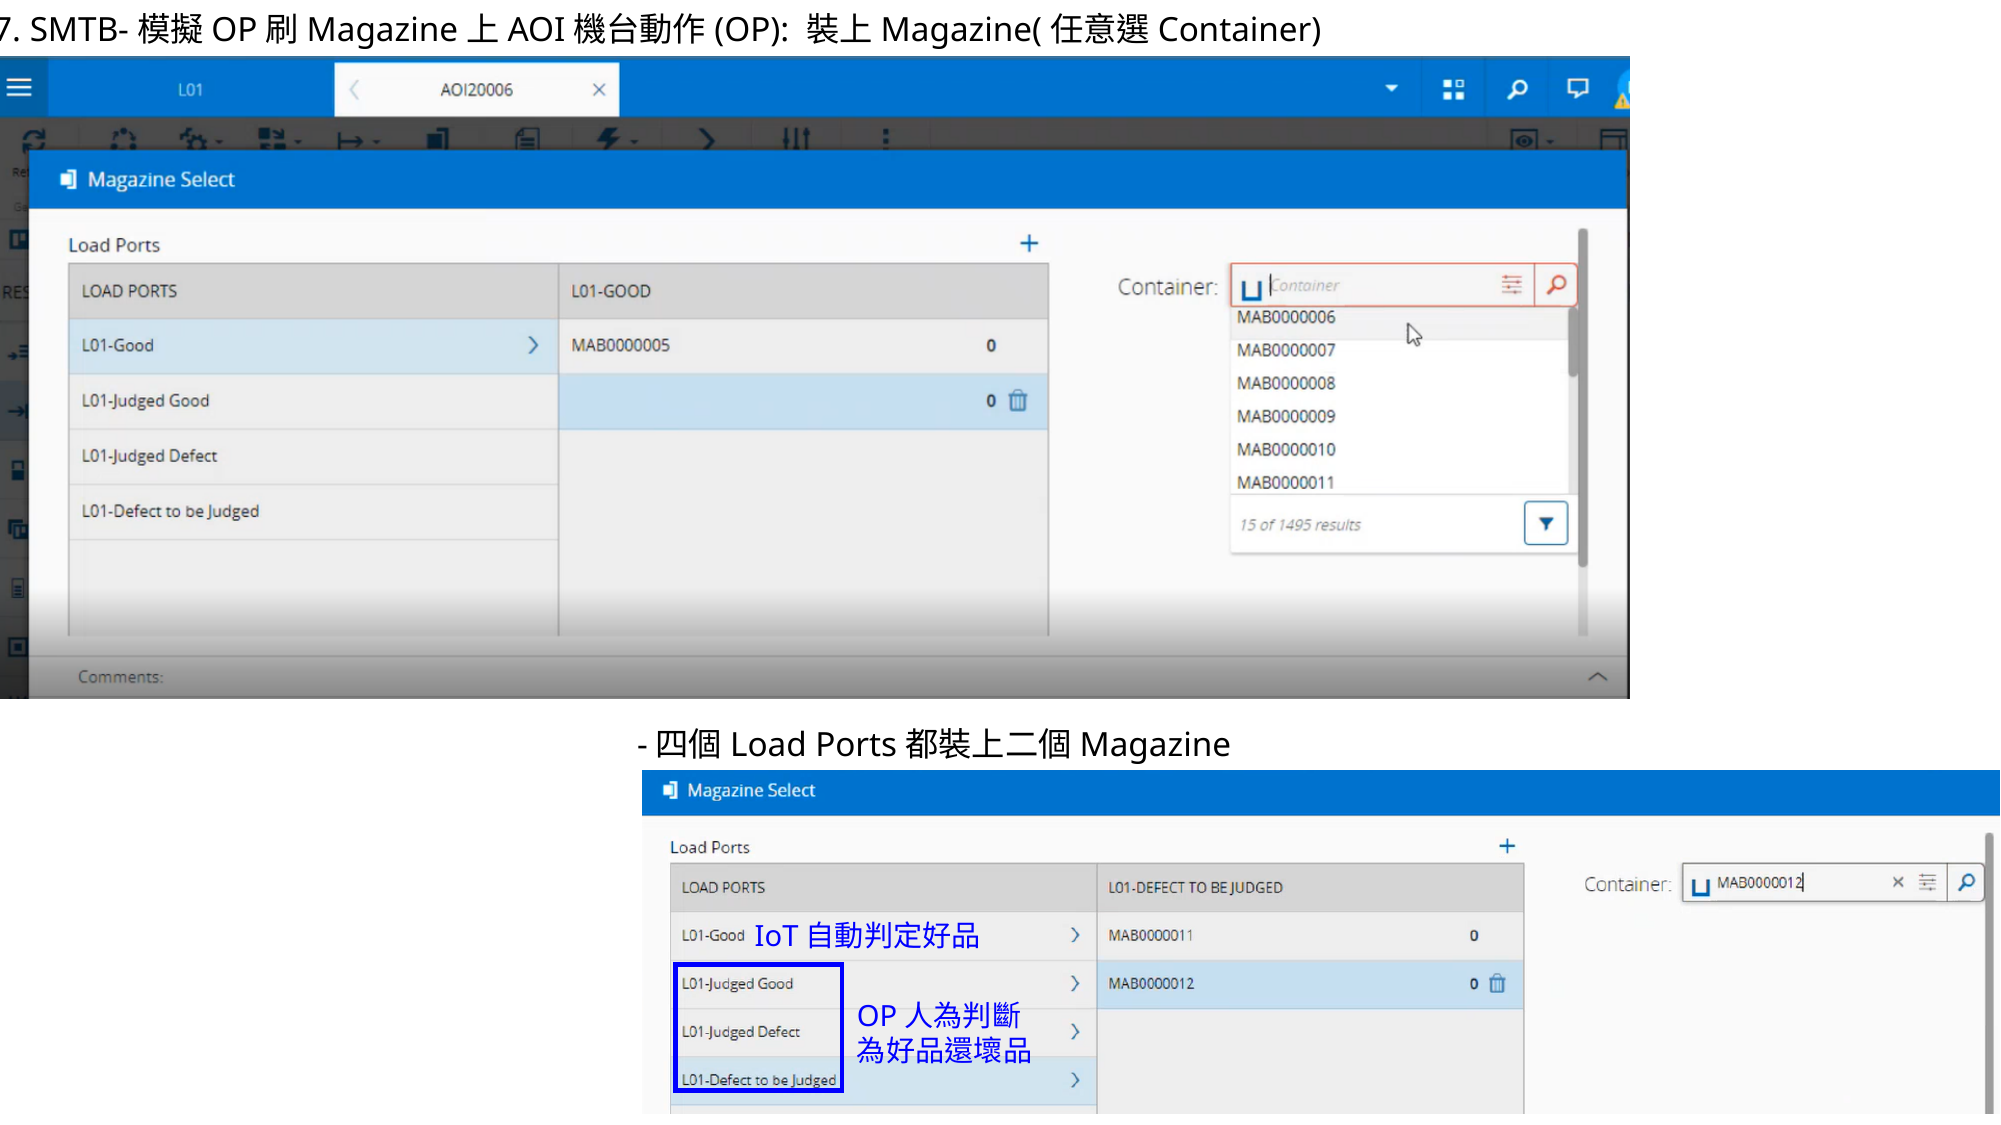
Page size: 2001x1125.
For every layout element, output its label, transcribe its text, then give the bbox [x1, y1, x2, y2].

picture [642, 770, 2000, 1114]
text_box 7. SMTB-模擬OP刷Magazine上AOI機台動作(OP): 裝上Magazine(任意選Container) [0, 0, 1346, 56]
text_box -四個Load Ports都裝上二個Magazine [622, 715, 1247, 770]
picture [0, 56, 1630, 699]
